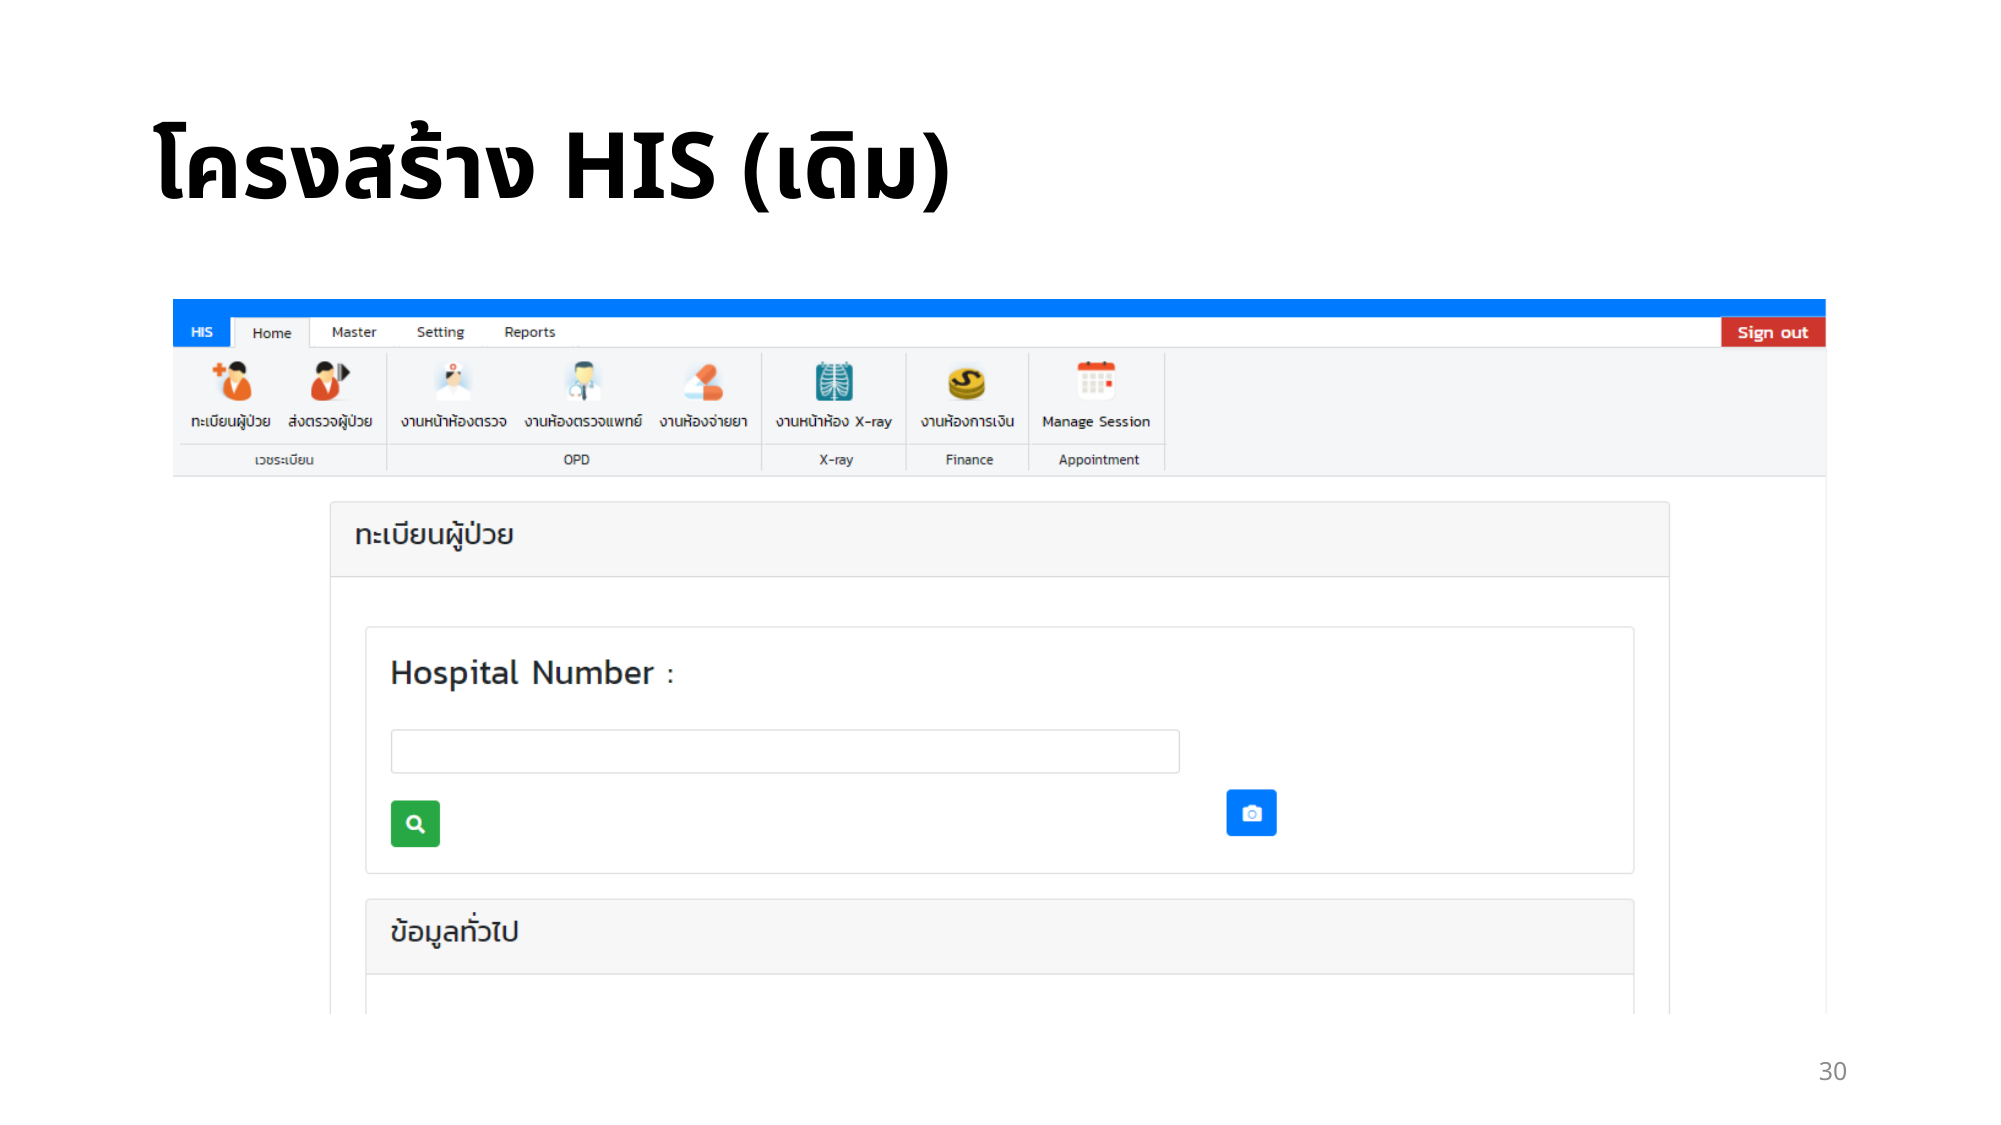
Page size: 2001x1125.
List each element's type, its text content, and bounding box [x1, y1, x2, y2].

title โครงสร้าง HIS (เดิม) [137, 59, 1863, 278]
slide_number 30 [1412, 1042, 1863, 1103]
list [173, 299, 1827, 1014]
